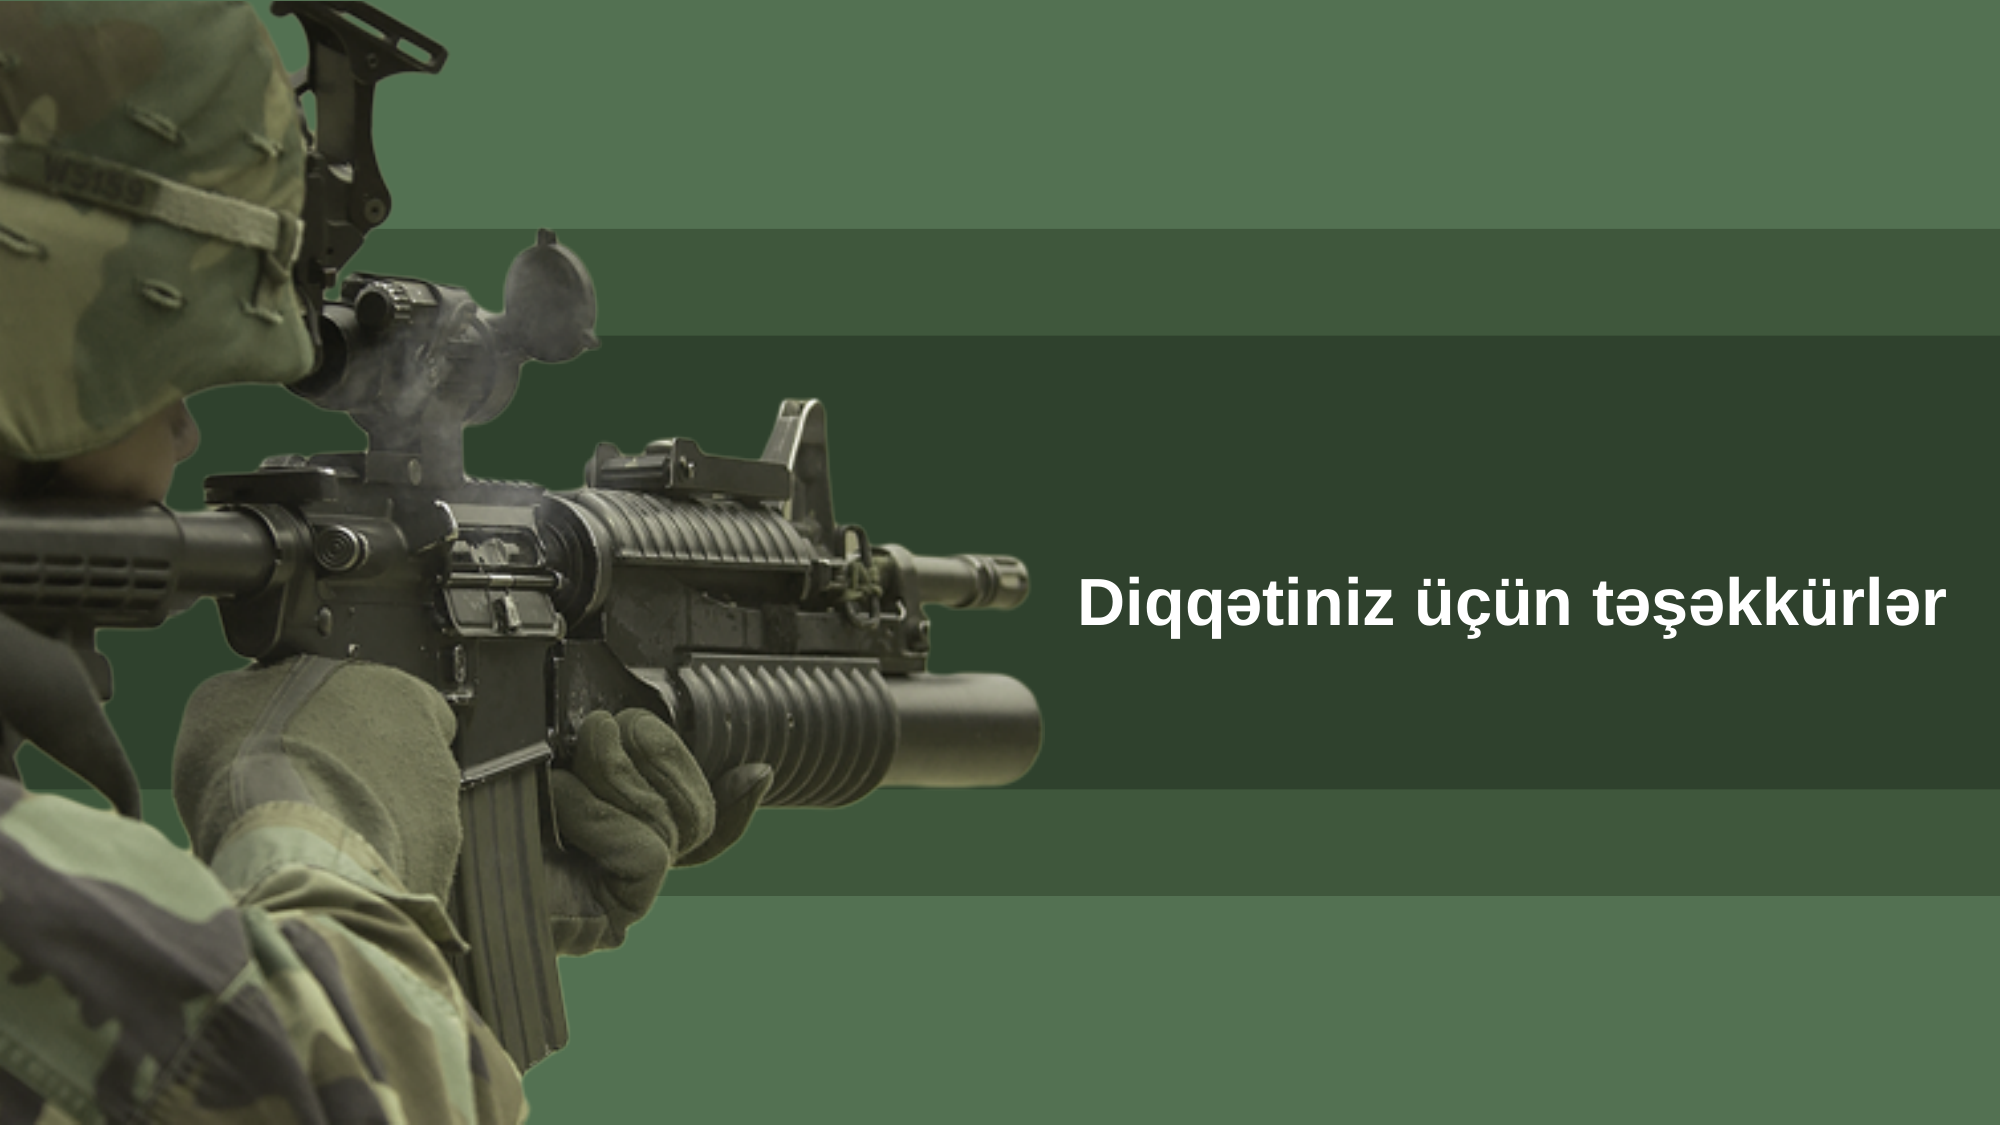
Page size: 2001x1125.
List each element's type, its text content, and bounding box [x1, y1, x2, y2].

text_box Diqqətiniz üçün təşəkkürlər [1062, 551, 1964, 647]
picture [0, 1, 1045, 1125]
